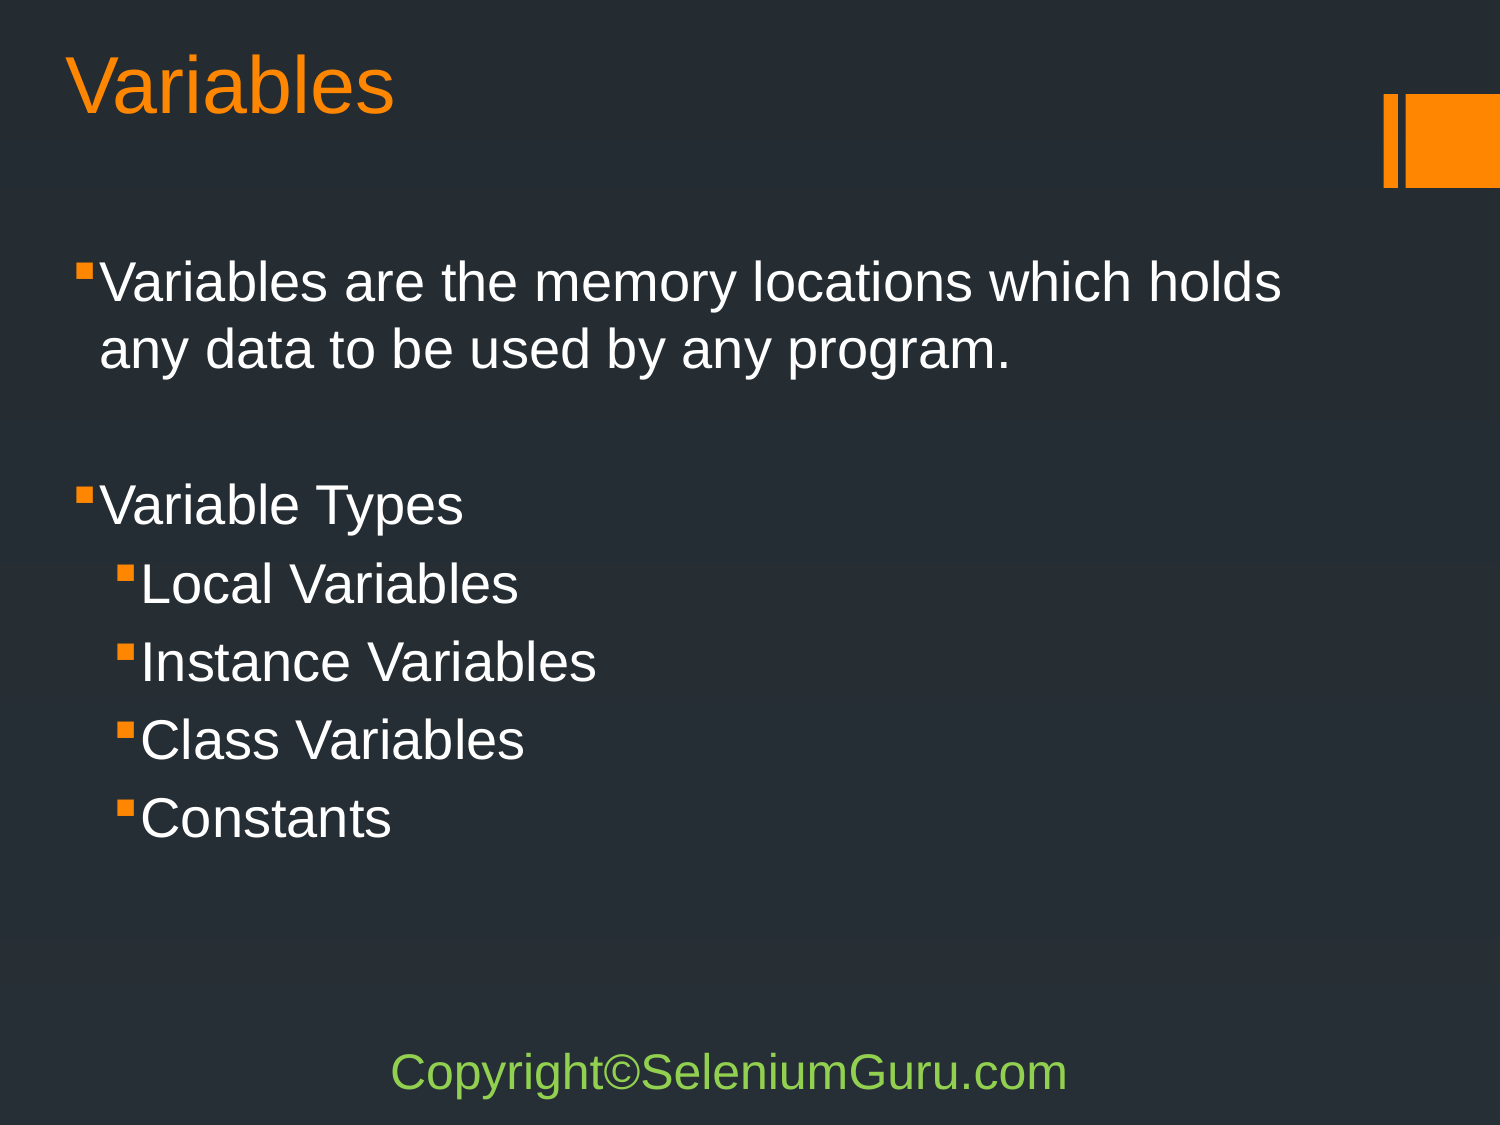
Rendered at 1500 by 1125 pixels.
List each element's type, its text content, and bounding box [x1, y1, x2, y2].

footer Copyright©SeleniumGuru.com [375, 1040, 1141, 1115]
list Variables are the memory locations which holds any data to be used by any program. Variable Types Local Variables Instance Variables Class Variables Constants [50, 237, 1338, 863]
title Variables [50, 24, 1350, 138]
